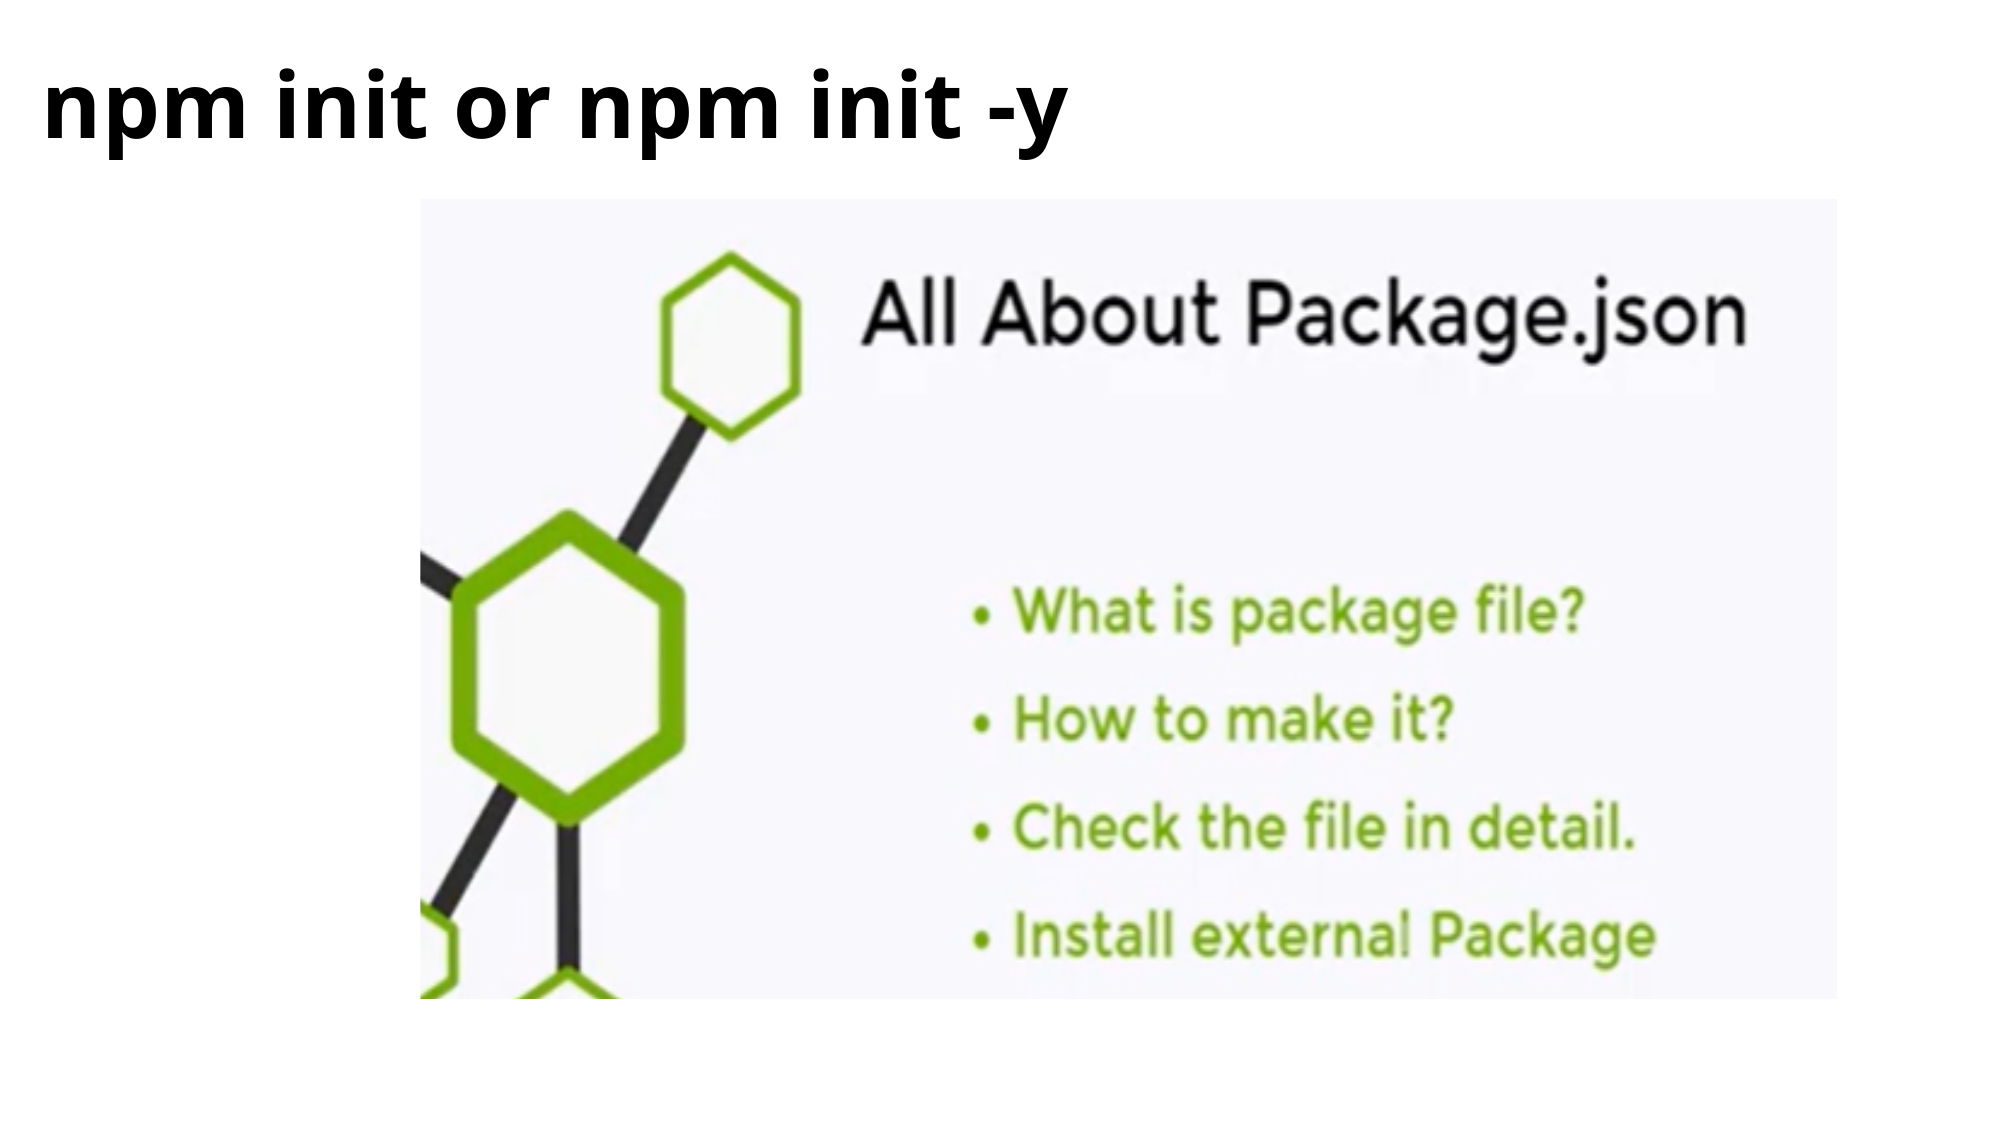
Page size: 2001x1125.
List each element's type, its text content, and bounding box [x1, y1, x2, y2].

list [420, 199, 1837, 999]
title npm init or npm init -y [26, 0, 1752, 218]
